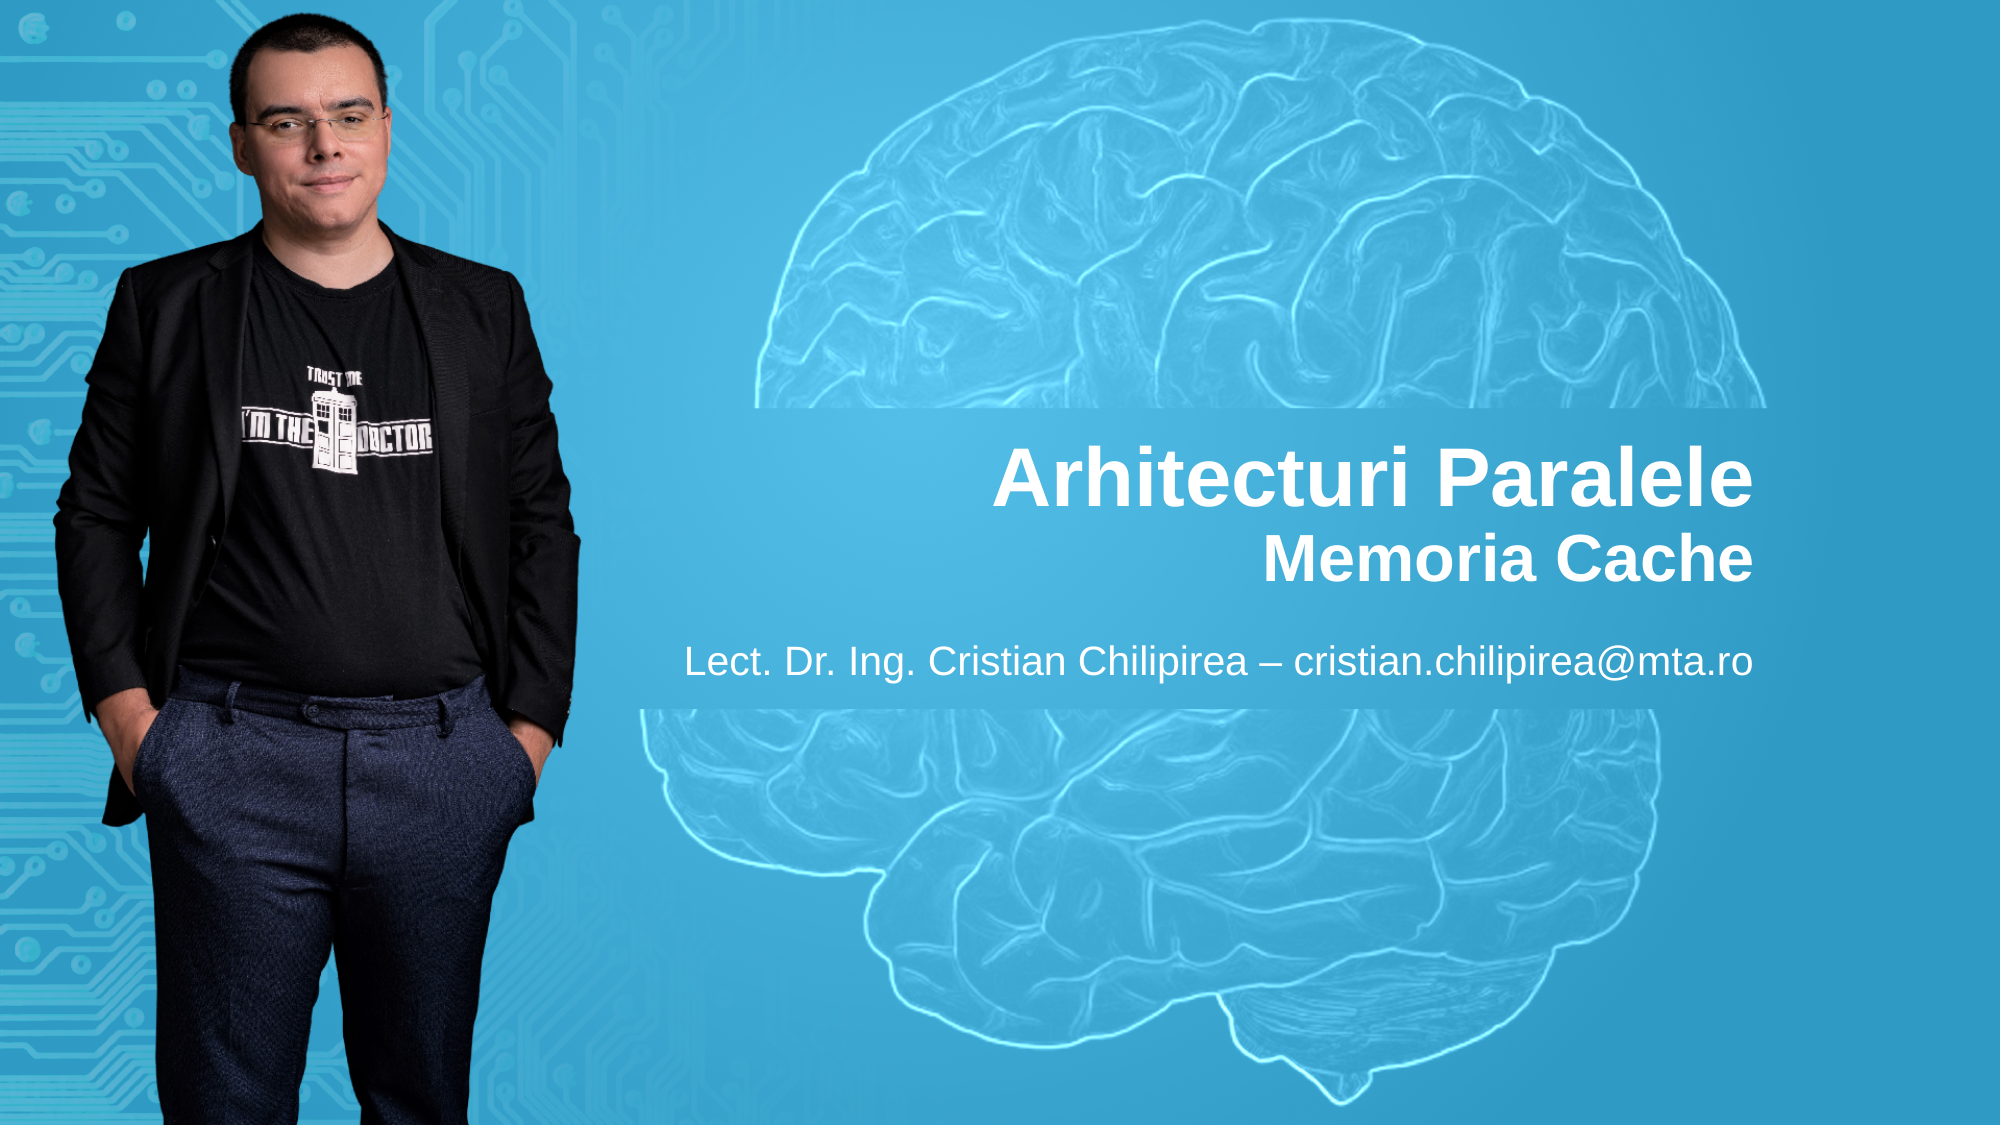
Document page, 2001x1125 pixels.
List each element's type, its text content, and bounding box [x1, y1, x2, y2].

picture [0, 0, 2000, 1125]
subtitle Lect. Dr. Ing. Cristian Chilipirea – cristian.chilipirea@mta.ro [638, 632, 1771, 693]
title Arhitecturi Paralele Memoria Cache [485, 353, 1771, 604]
